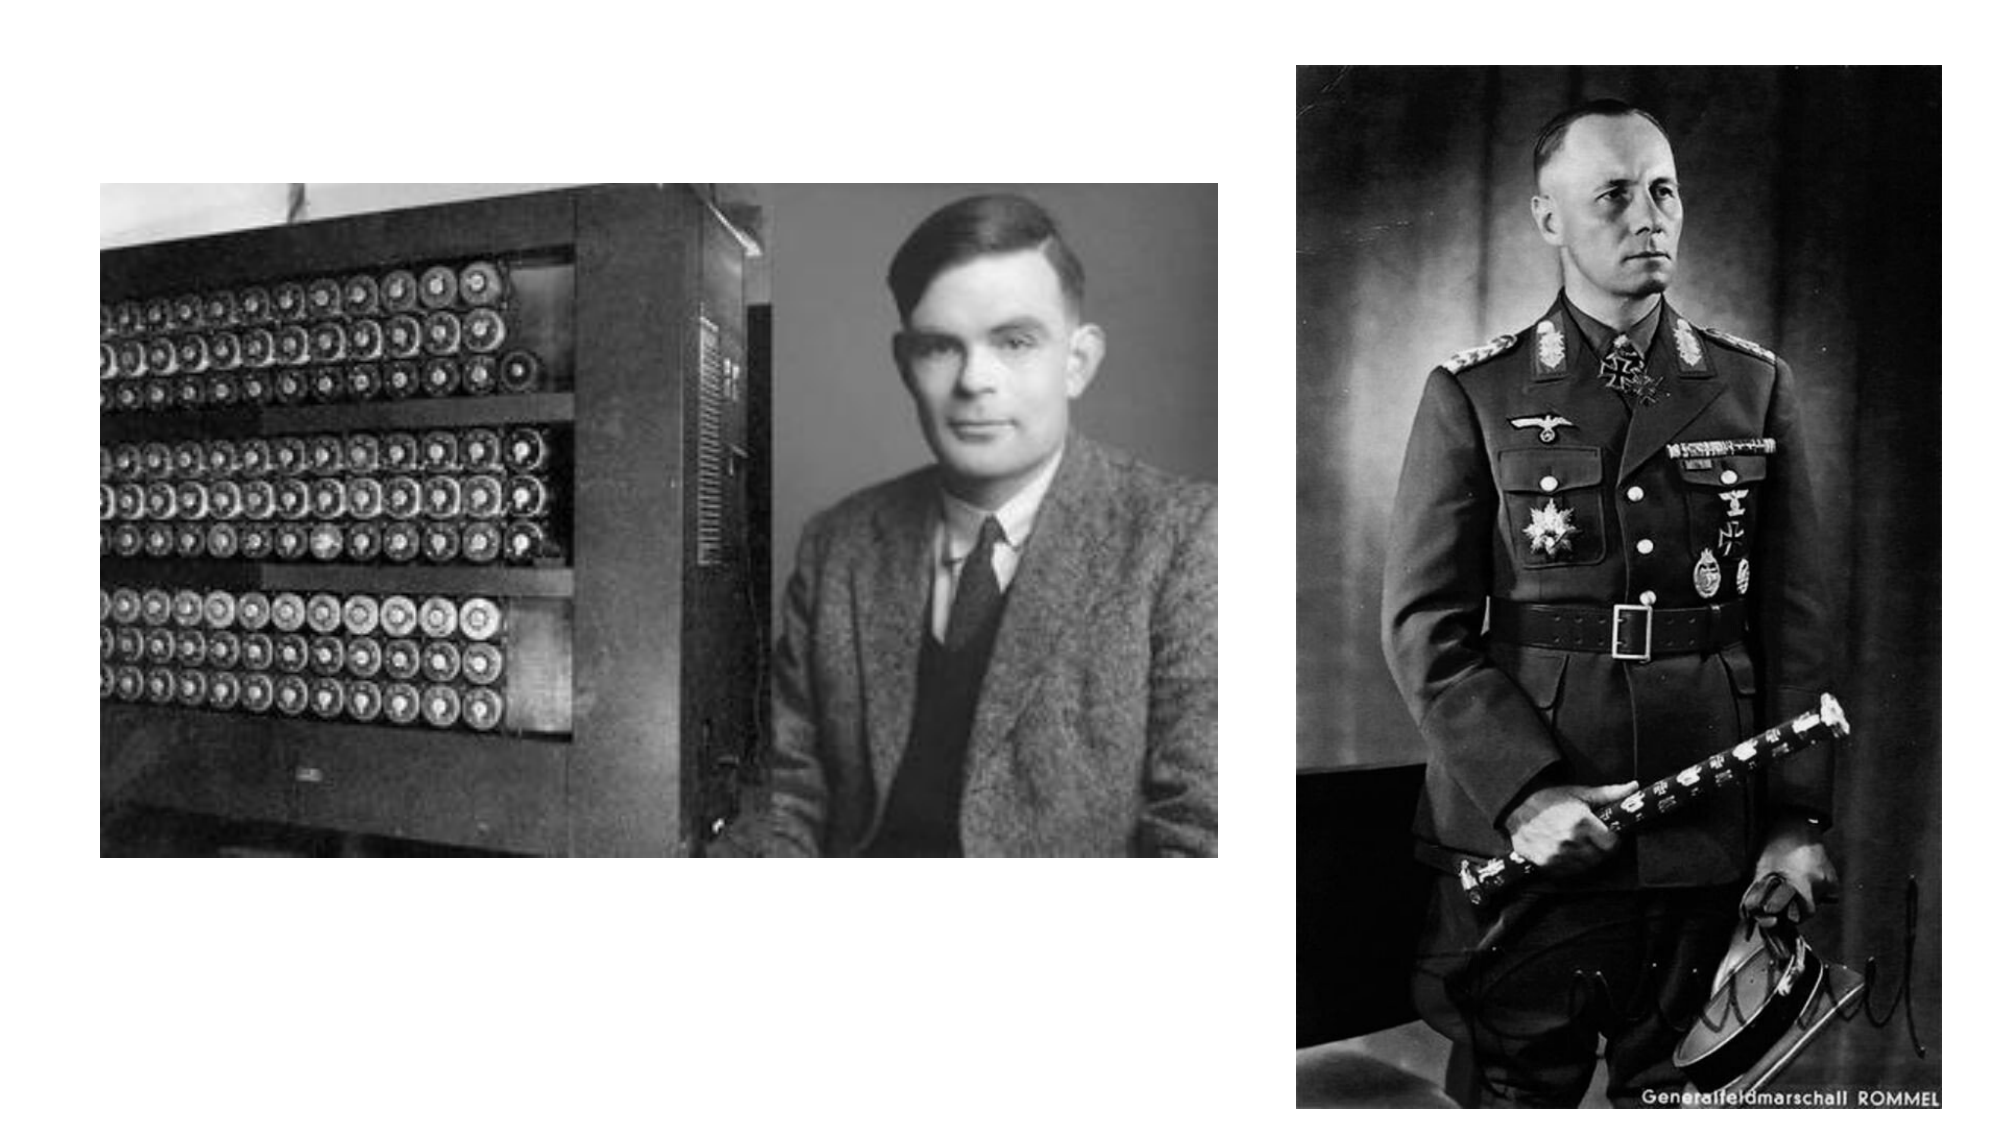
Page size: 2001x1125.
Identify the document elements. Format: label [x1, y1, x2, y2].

picture [1296, 65, 1942, 1109]
picture [100, 183, 1218, 858]
